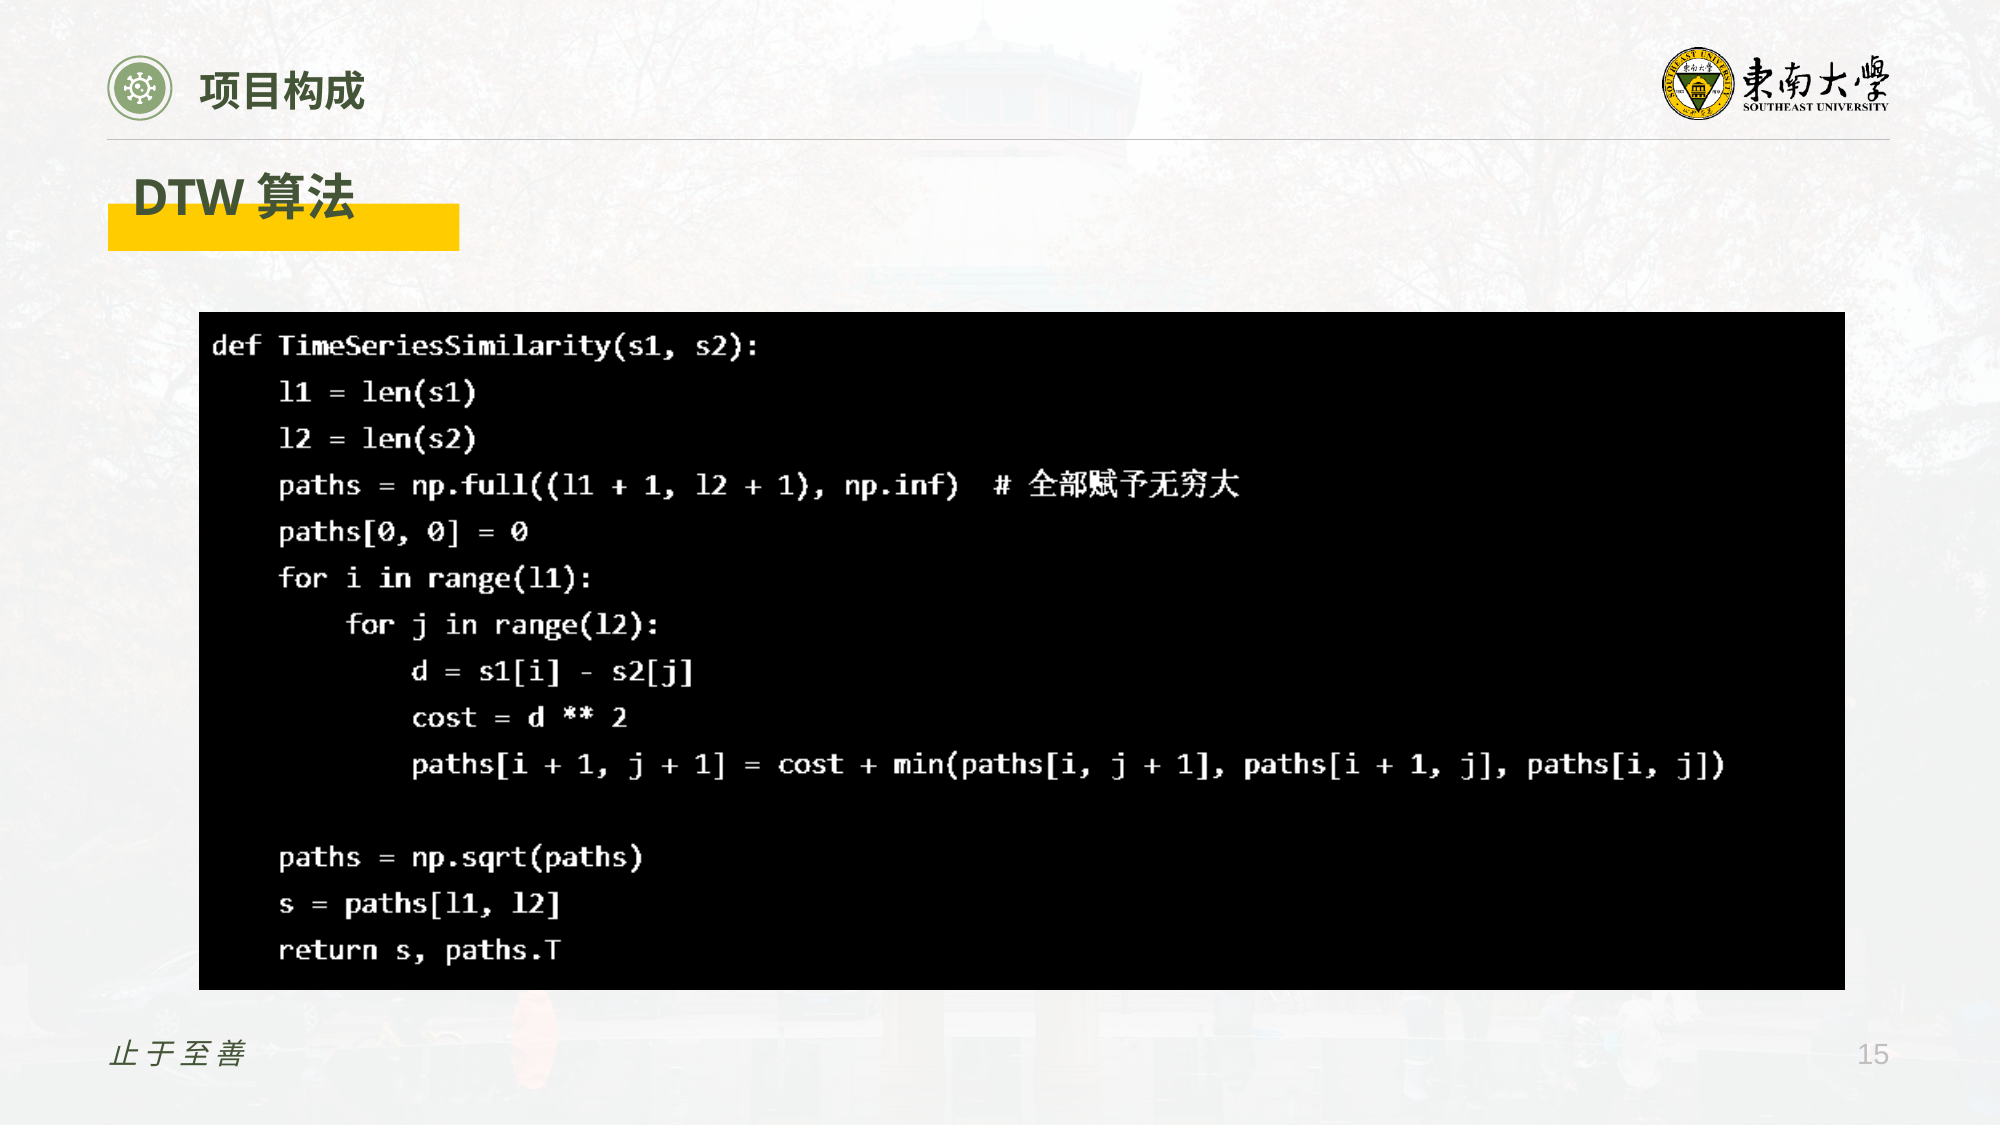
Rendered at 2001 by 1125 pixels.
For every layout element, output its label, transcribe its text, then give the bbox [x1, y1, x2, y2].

picture [1662, 47, 1889, 120]
list 项目构成 [199, 56, 1663, 123]
slide_number 15 [1439, 1022, 1890, 1083]
picture [199, 312, 1845, 990]
text_box DTW算法 [117, 158, 372, 234]
slide_number 止于至善 [108, 1022, 657, 1083]
text_box [107, 203, 460, 252]
